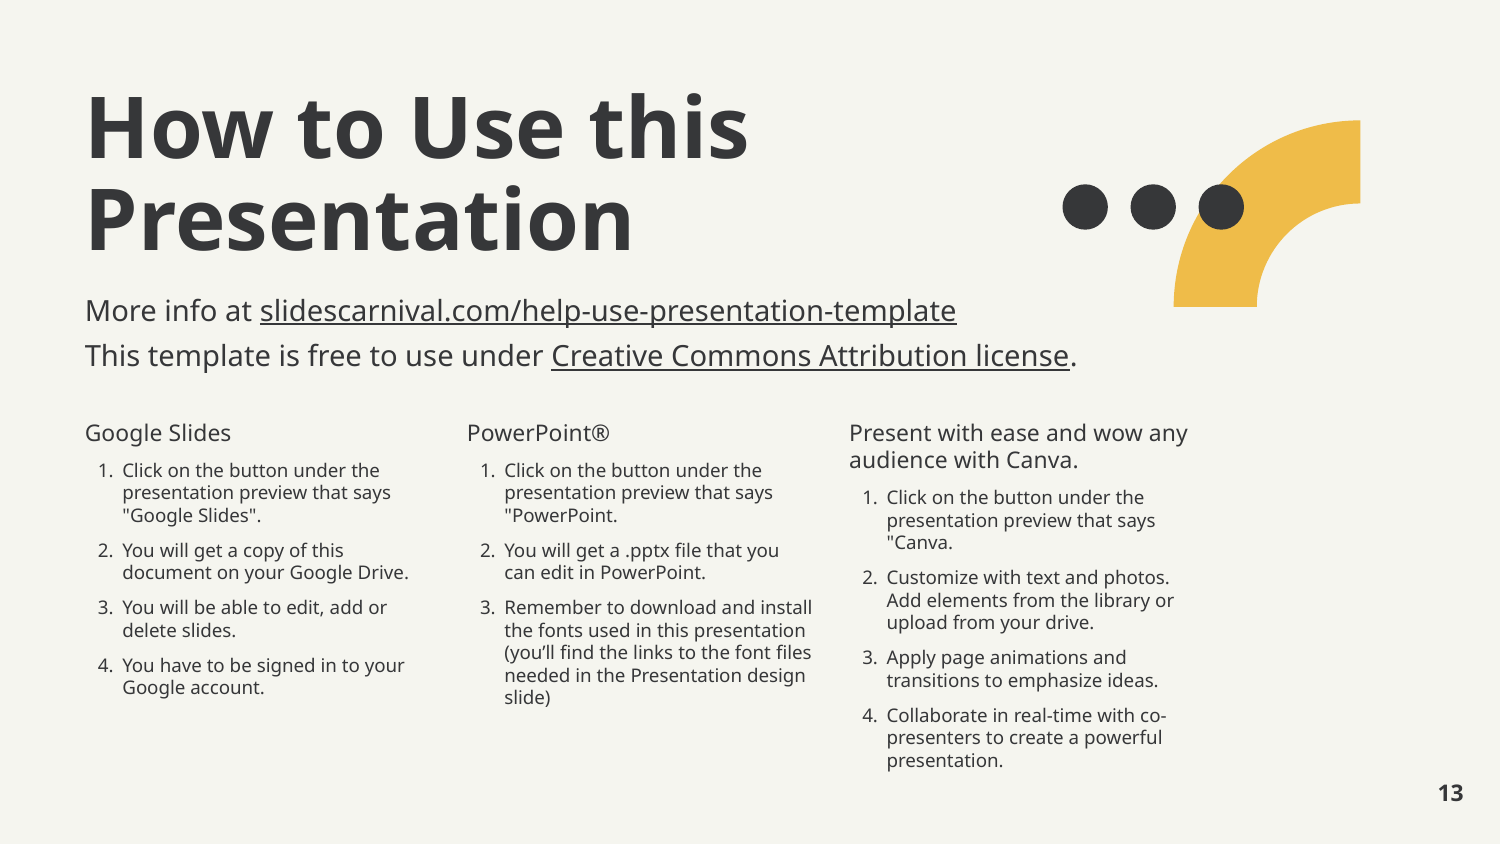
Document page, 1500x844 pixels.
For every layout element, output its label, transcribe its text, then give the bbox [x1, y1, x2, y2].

title How to Use this Presentation [84, 84, 1148, 203]
list Google Slides Click on the button under the presentation preview that says "Google Slides". You will get a copy of this document on your Google Drive. You will be able to edit, add or delete slides. You have to be signed in to your Google account. [84, 418, 431, 767]
text_box [1173, 120, 1361, 307]
list More info at slidescarnival.com/help-use-presentation-template This template is free to use under Creative Commons Attribution license. [84, 285, 1196, 363]
text_box [1062, 184, 1108, 230]
list PowerPoint® Click on the button under the presentation preview that says "PowerPoint. You will get a .pptx file that you can edit in PowerPoint. Remember to download and install the fonts used in this presentation (you’ll find the links to the font files needed in the Presentation design slide) [466, 418, 813, 767]
text_box [1198, 184, 1244, 230]
list Present with ease and wow any audience with Canva. Click on the button under the presentation preview that says "Canva. Customize with text and photos. Add elements from the library or upload from your drive. Apply page animations and transitions to emphasize ideas. Collaborate in real-time with co-presenters to create a powerful presentation. [849, 418, 1196, 767]
slide_number 13 [1374, 779, 1464, 809]
text_box [1130, 184, 1176, 230]
